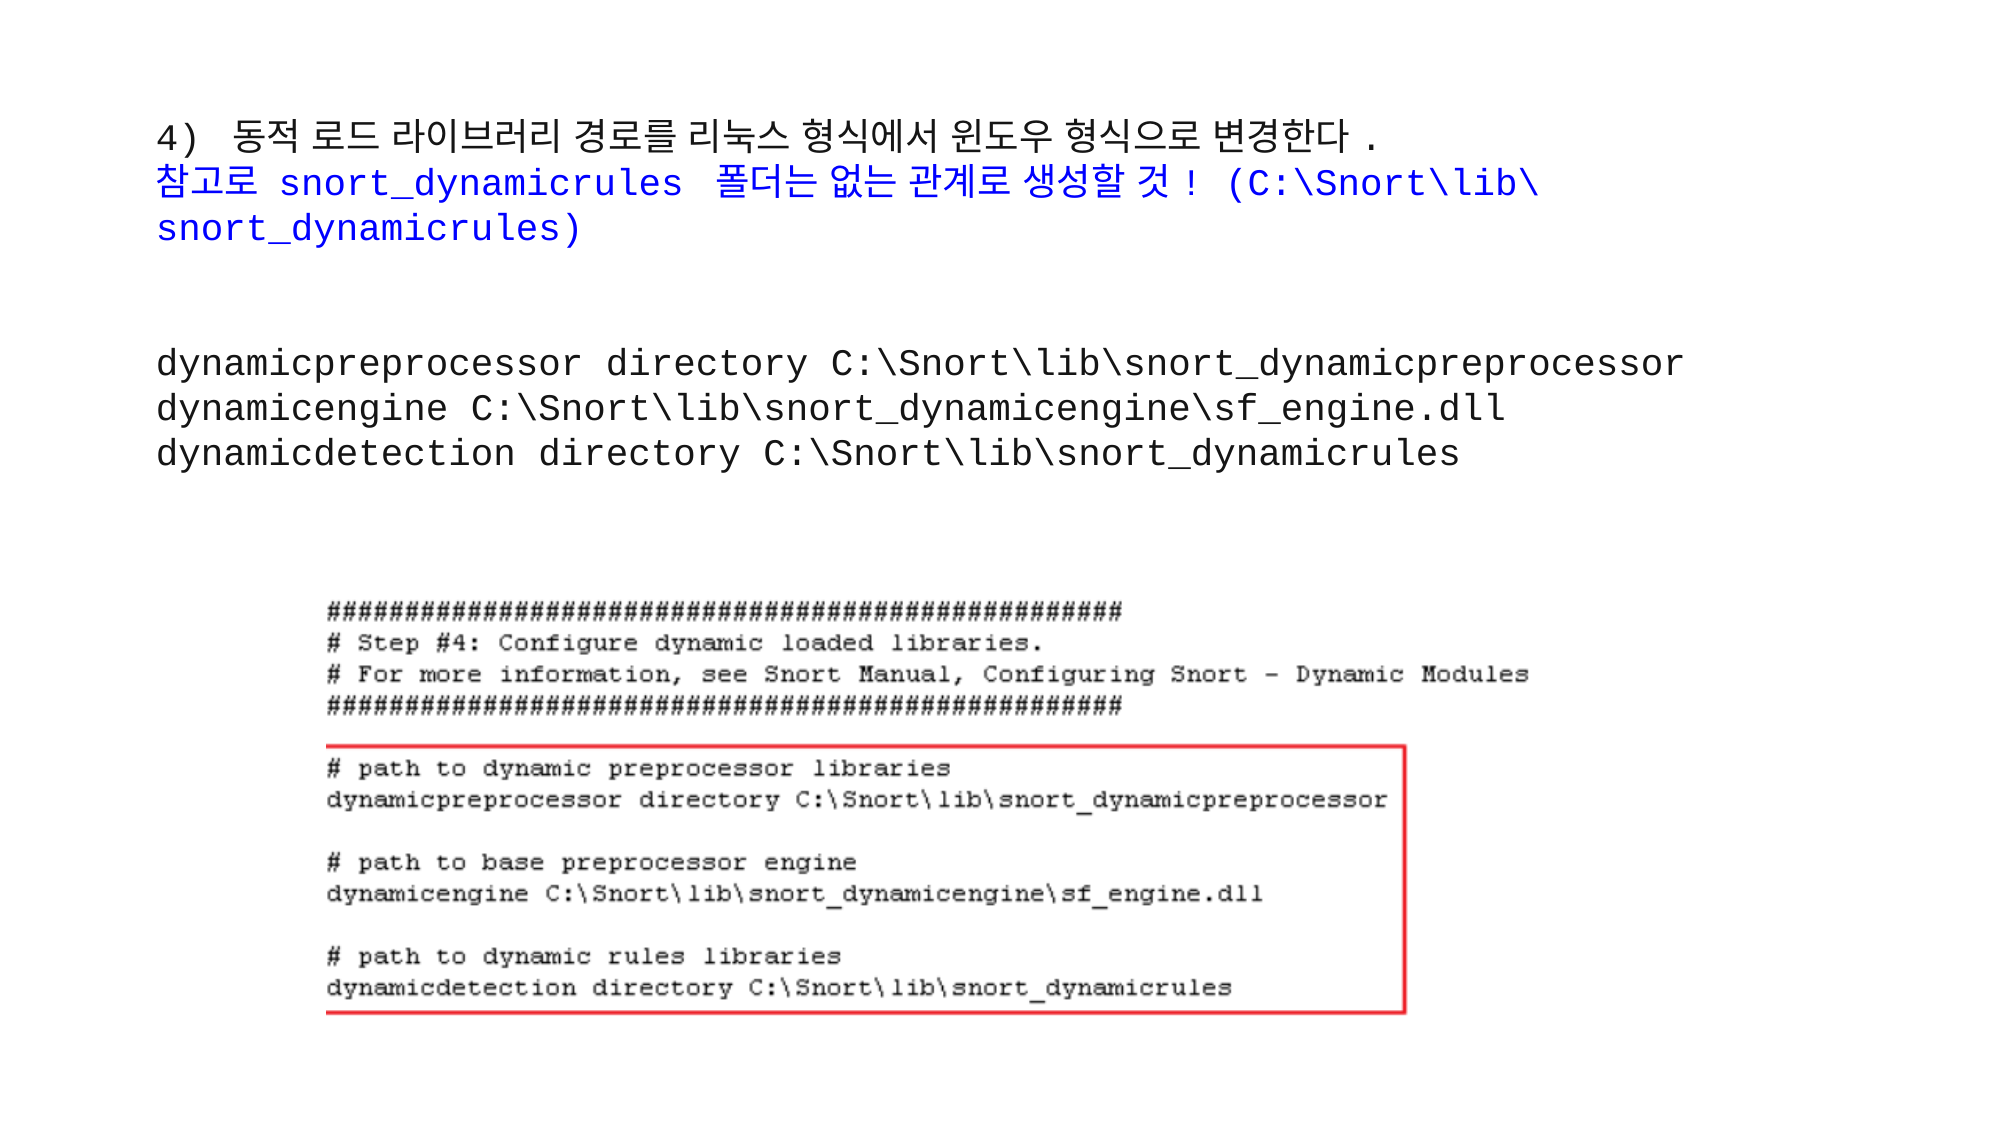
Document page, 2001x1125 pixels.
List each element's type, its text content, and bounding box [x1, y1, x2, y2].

picture [326, 589, 1544, 1020]
text_box 4) 동적 로드 라이브러리 경로를 리눅스 형식에서 윈도우 형식으로 변경한다. 참고로 snort_dynamicrules 폴더는 없는 관계로 생성할 것! (C:\Snort\lib\snort_dynamicrules) dynamicpreprocessor directory C:\Snort\lib\snort_dynamicpreprocessor dynamicengine C:\Snort\lib\snort_dynamicengine\sf_engine.dll dynamicdetection directory C:\Snort\lib\snort_dynamicrules [141, 105, 1765, 480]
